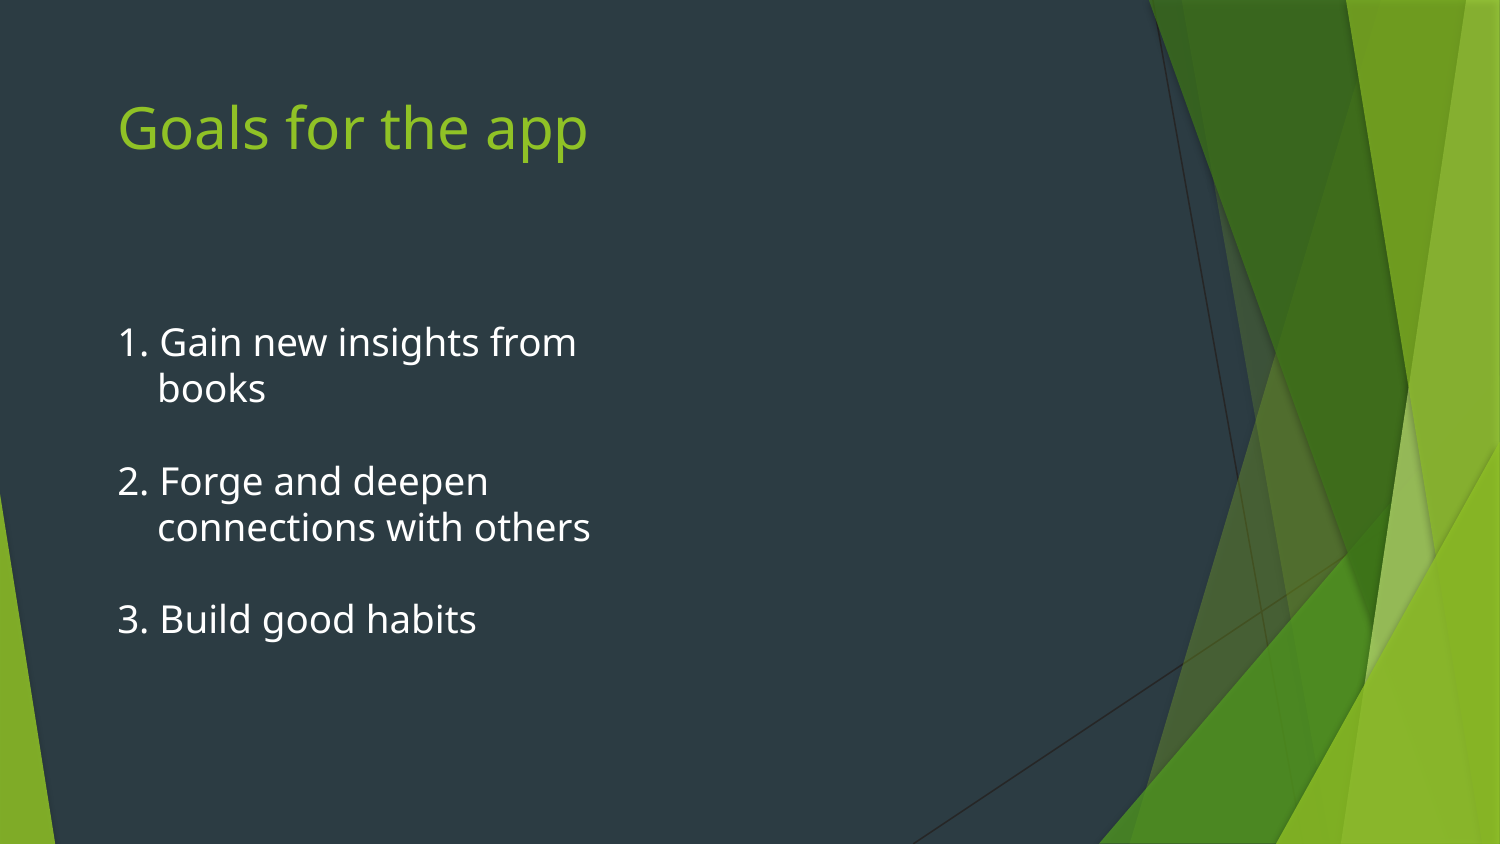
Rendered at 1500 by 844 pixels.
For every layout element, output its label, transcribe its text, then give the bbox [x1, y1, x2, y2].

title 1. Gain new insights from books 2. Forge and deepen connections with others 3. Build good habits [102, 249, 855, 763]
text_box Goals for the app [102, 83, 672, 169]
